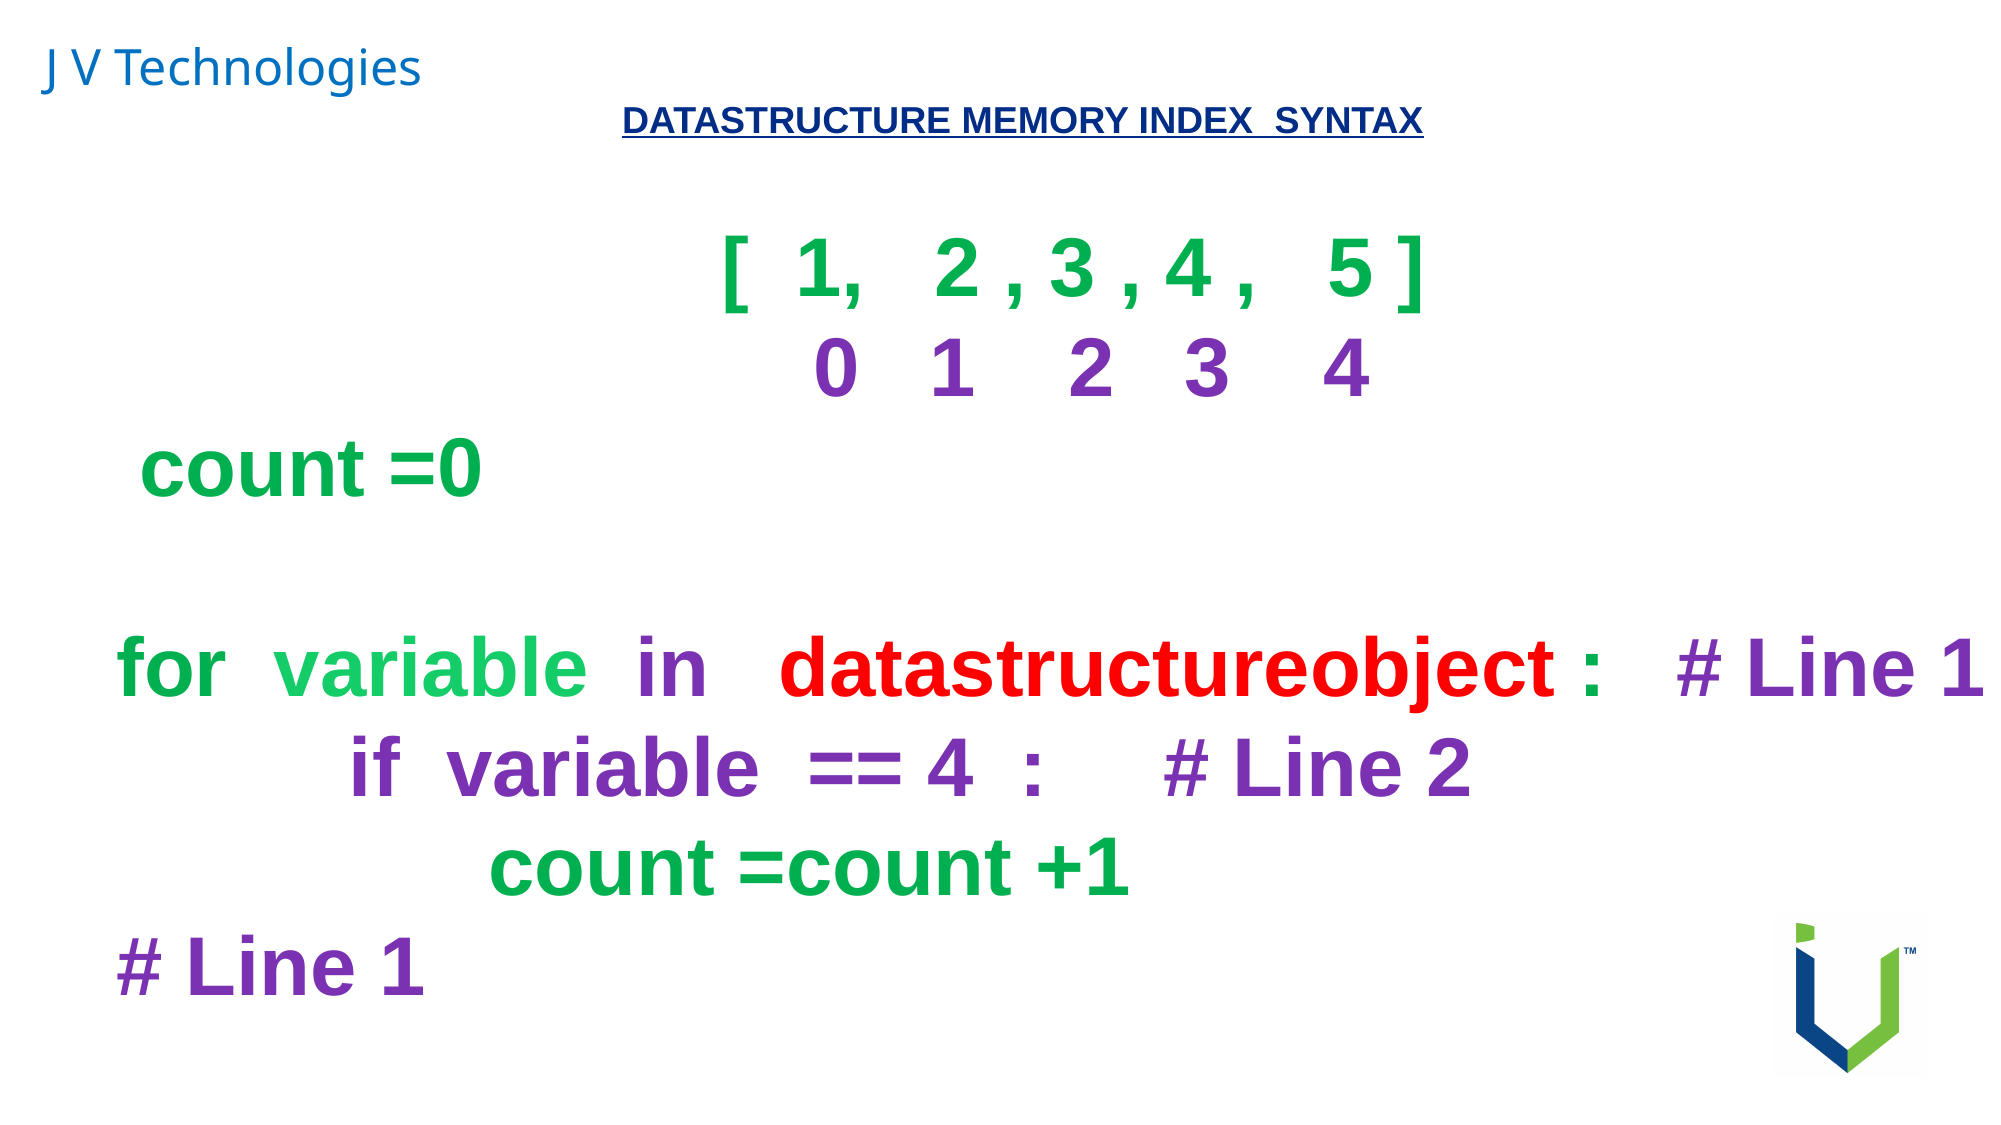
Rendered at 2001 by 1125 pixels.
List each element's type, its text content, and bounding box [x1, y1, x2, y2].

text_box [ 1, 2 , 3 , 4 , 5 ] 0 1 2 3 4 count =0 for variable in datastructureobject : # Line 1 if variable == 4 : # Line 2 count =count +1 # Line 1 [78, 205, 2000, 1020]
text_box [1773, 914, 1927, 1077]
text_box J V Technologies [0, 27, 986, 103]
text_box DATASTRUCTURE MEMORY INDEX SYNTAX [480, 89, 1566, 149]
